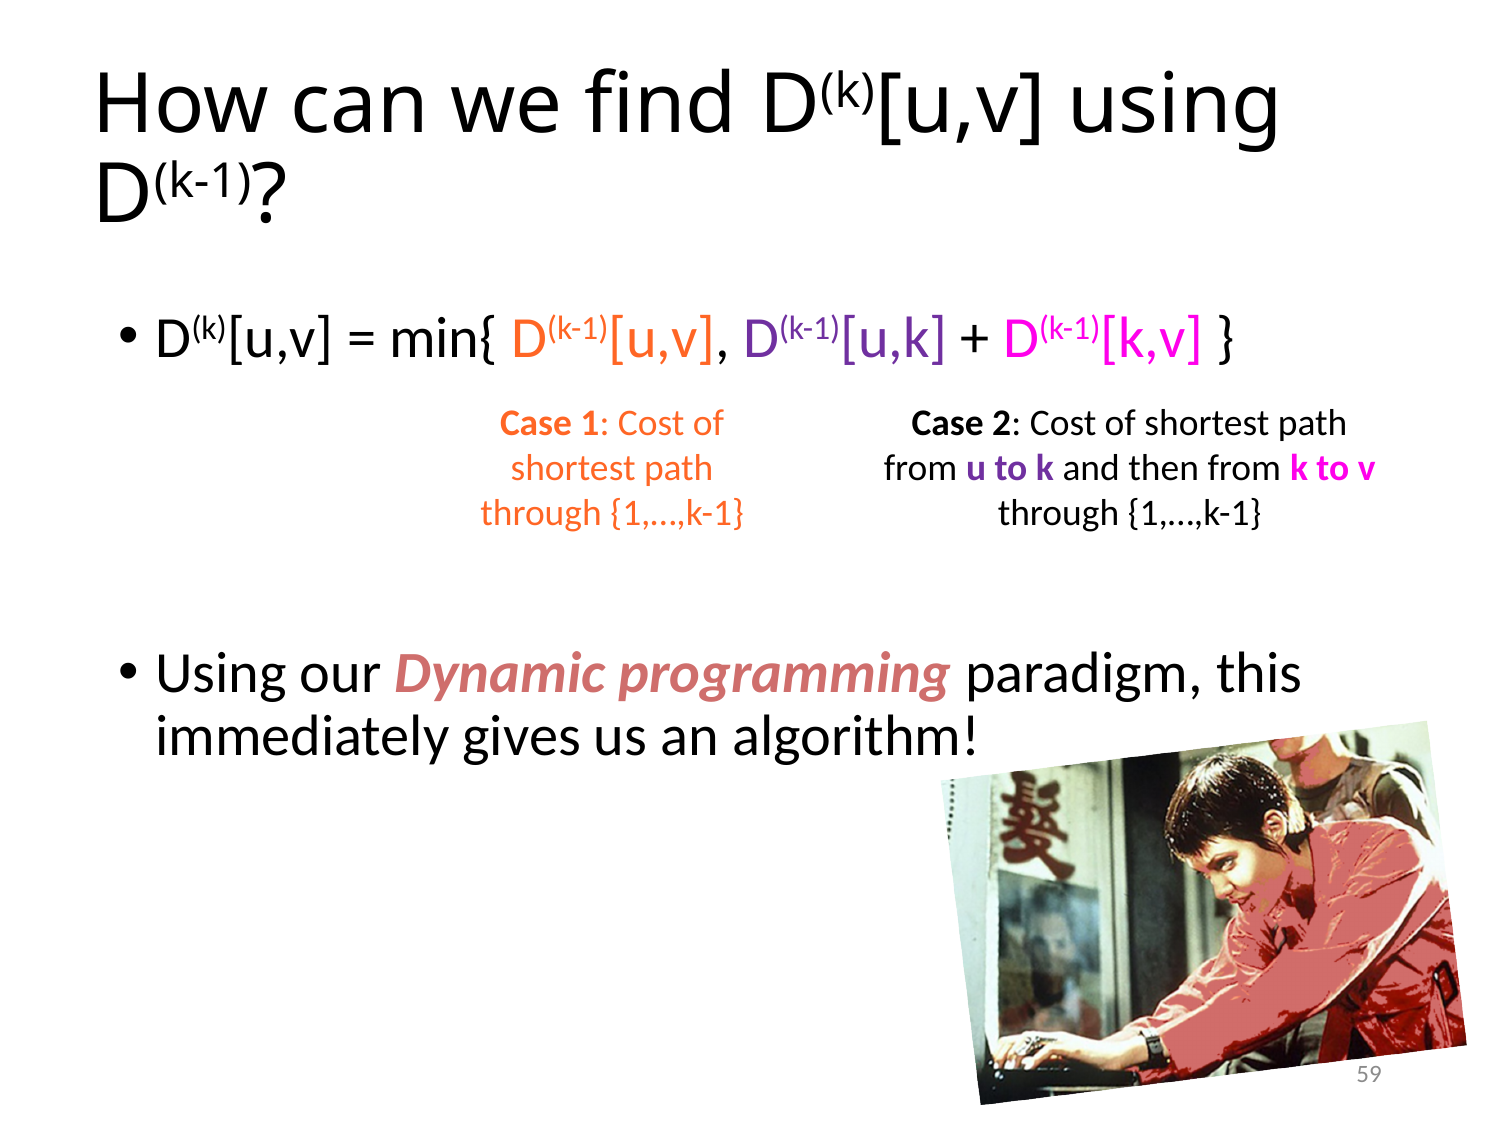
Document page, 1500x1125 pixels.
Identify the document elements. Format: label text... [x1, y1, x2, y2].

slide_number 59 [1059, 1076, 1397, 1103]
text_box Case 1: Cost of shortest path through {1,…,k-1} [456, 390, 769, 540]
text_box Case 2: Cost of shortest path from u to k and then from k to v through {1,…,k-1} [862, 390, 1397, 540]
list D(k)[u,v] = min{ D(k-1)[u,v], D(k-1)[u,k] + D(k-1)[k,v] } Using our Dynamic programming paradigm, this immediately gives us an algorithm! [103, 299, 1397, 1014]
title How can we find D(k)[u,v] using D(k-1)? [77, 41, 1422, 260]
picture [941, 721, 1466, 1105]
